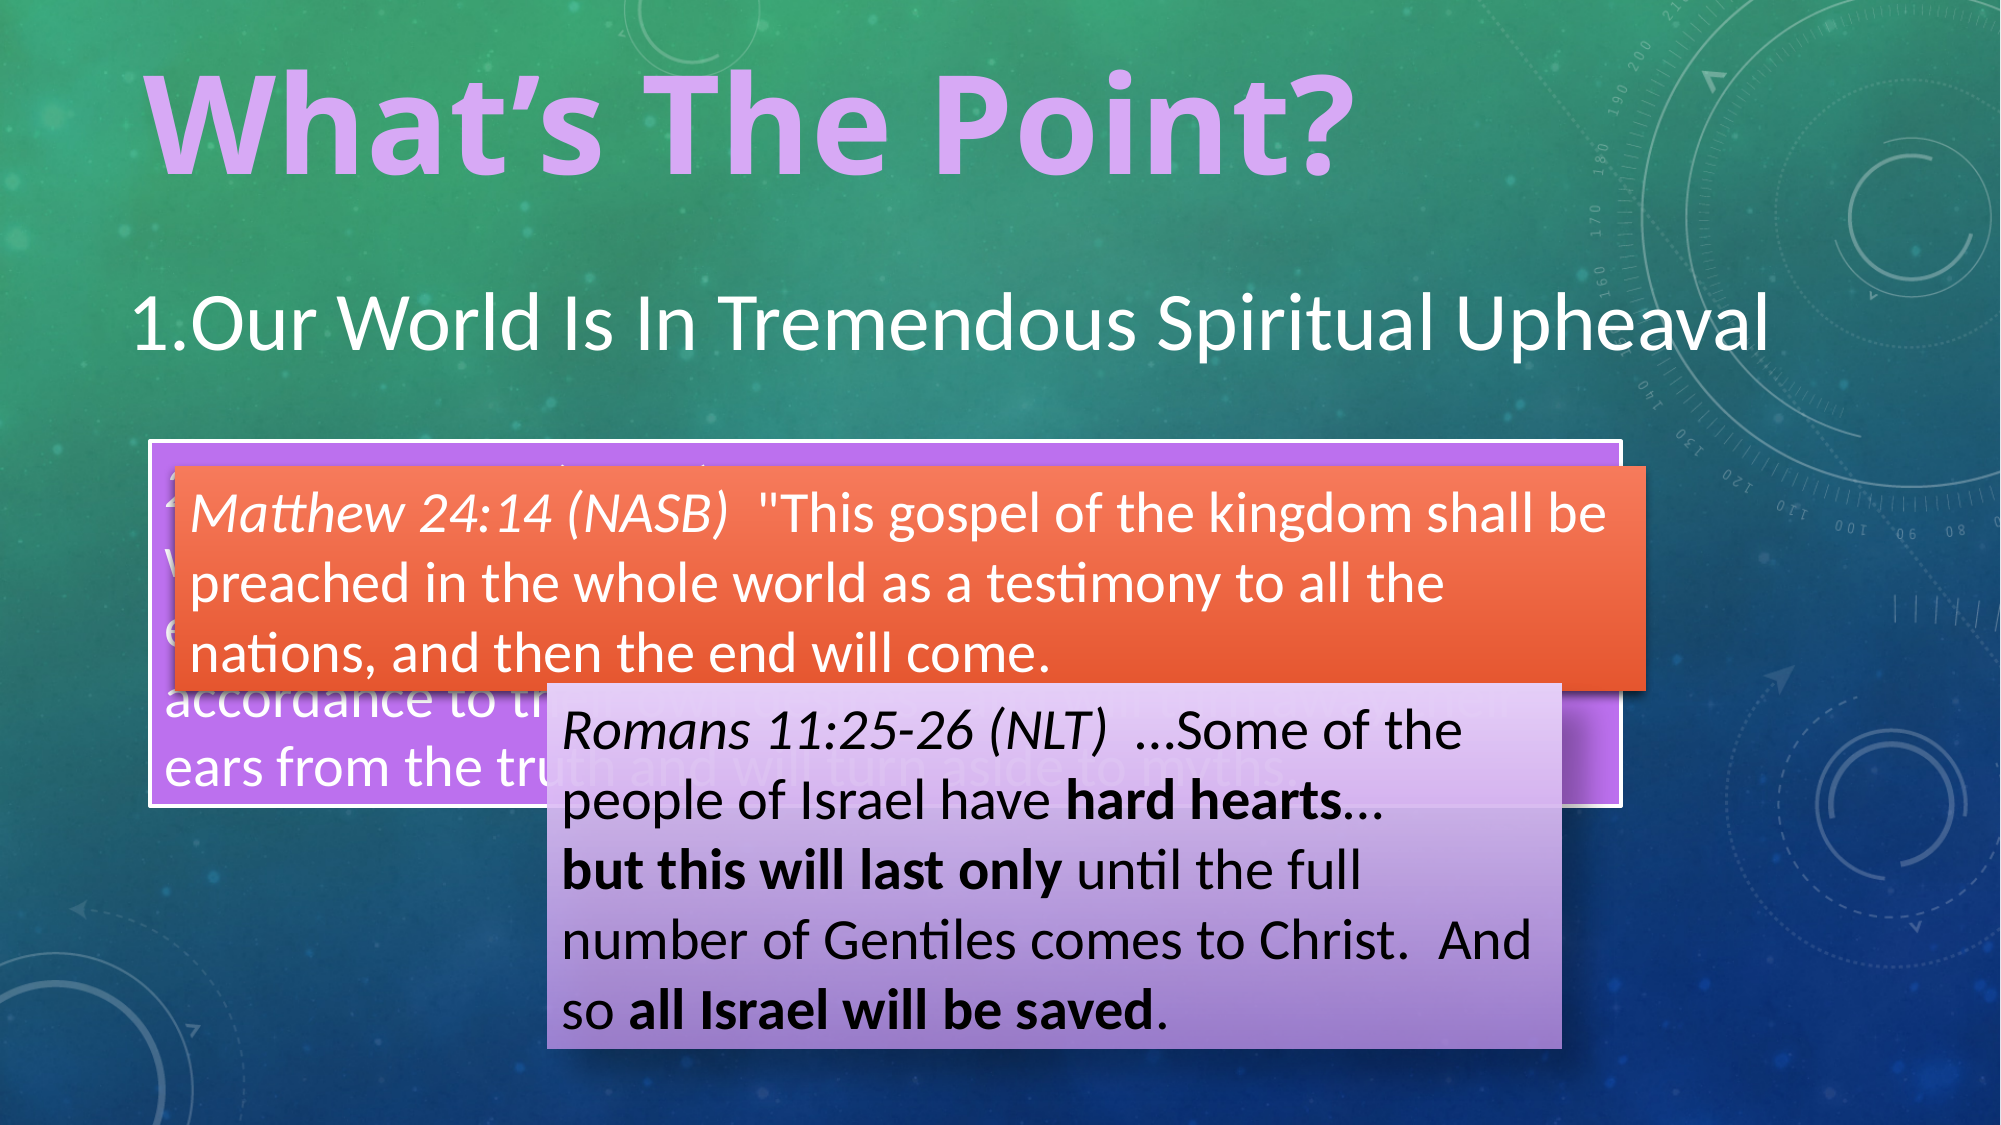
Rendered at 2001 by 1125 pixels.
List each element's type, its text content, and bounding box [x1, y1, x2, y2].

list Our World Is In Tremendous Spiritual Upheaval [112, 259, 1877, 950]
title What’s The Point? [128, 0, 1791, 239]
text_box Romans 11:25-26 (NLT) …Some of the people of Israel have hard hearts… but this will last only until the full number of Gentiles comes to Christ. And so all Israel will be saved. [546, 683, 1562, 1049]
text_box 2 Timothy 4:3-4 (NASB) For the time will come when they will not endure sound doctrine; but wanting to have their ears tickled, they will accumulate for themselves teachers in accordance to their own desires, and will turn away their ears from the truth and will turn aside to myths. [148, 439, 1623, 808]
picture [0, 0, 2001, 1125]
text_box Matthew 24:14 (NASB) "This gospel of the kingdom shall be preached in the whole world as a testimony to all the nations, and then the end will come. [174, 466, 1646, 691]
